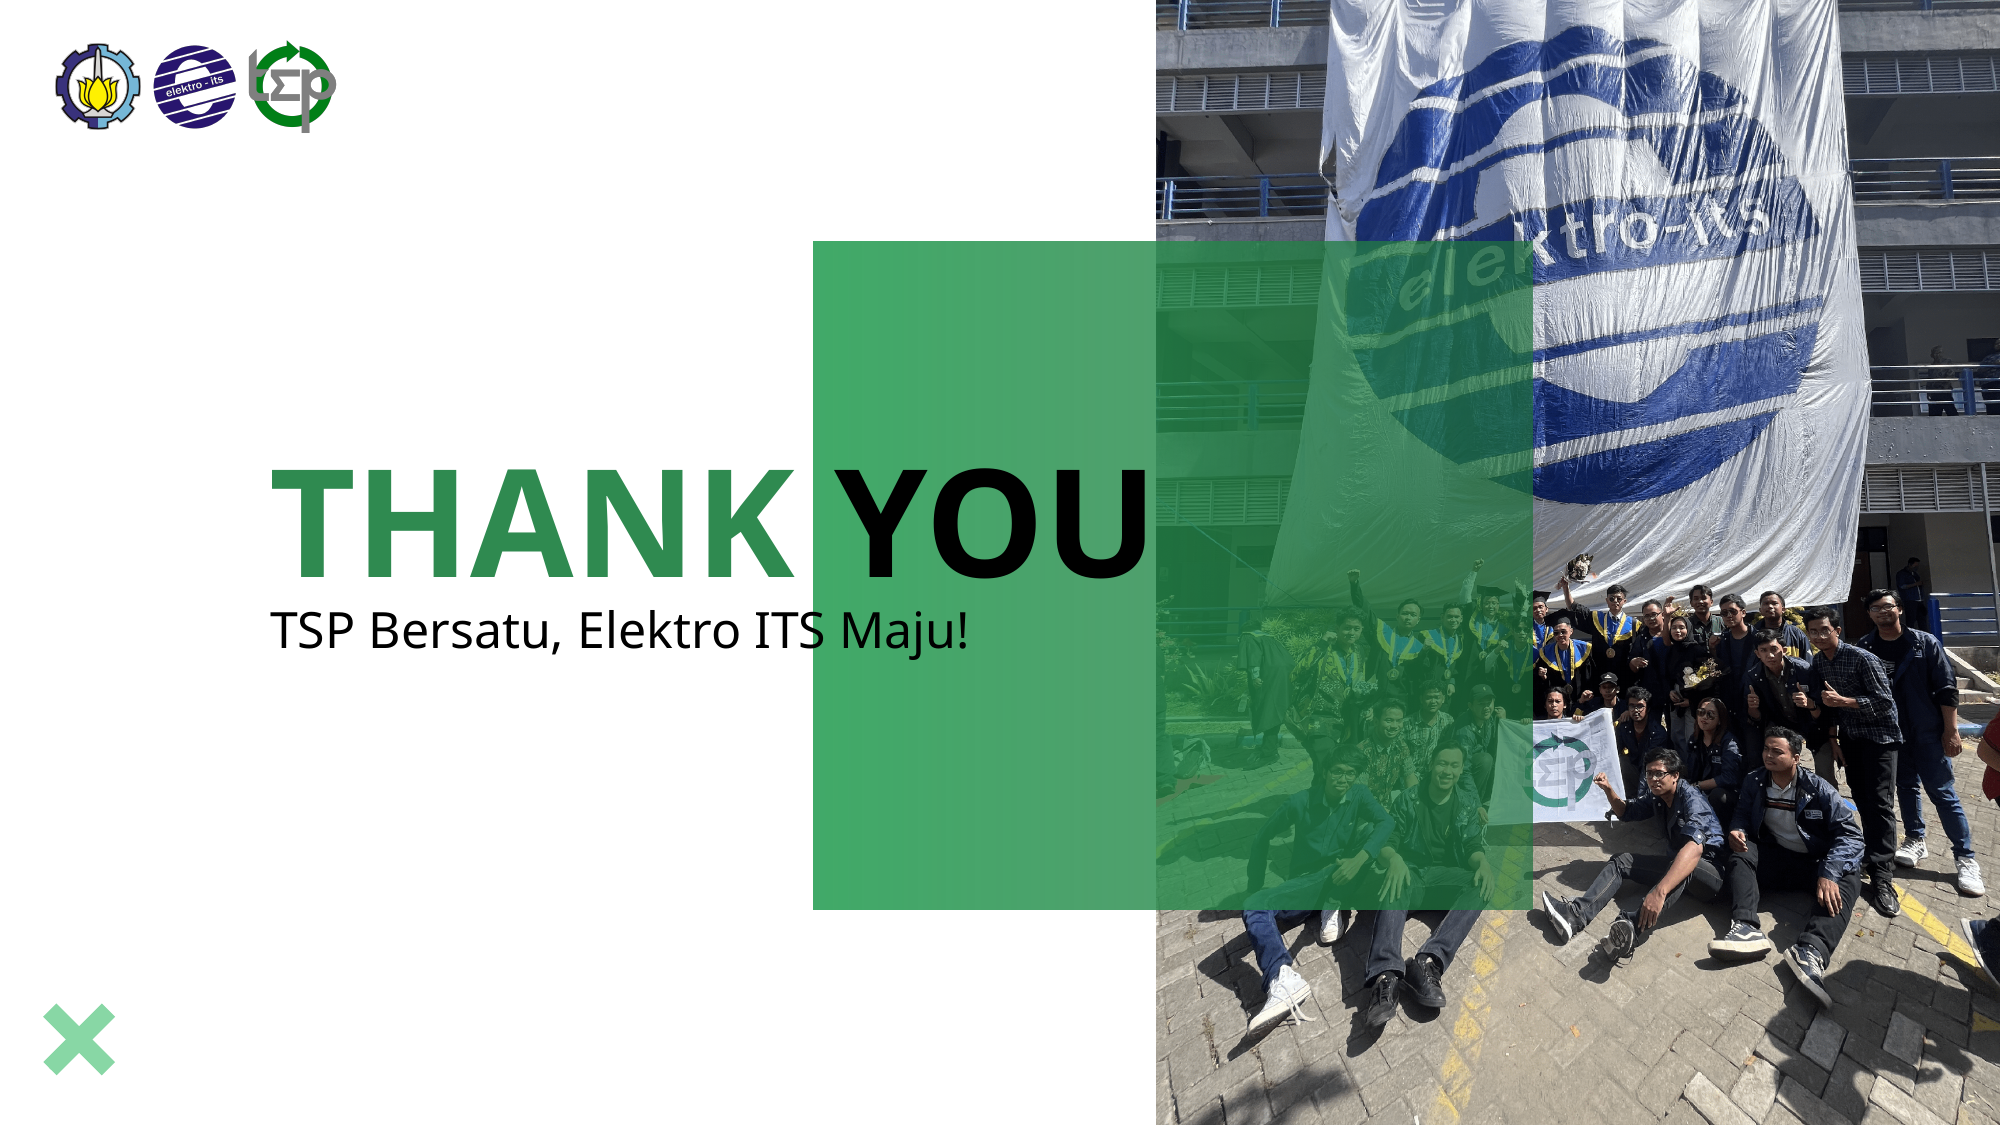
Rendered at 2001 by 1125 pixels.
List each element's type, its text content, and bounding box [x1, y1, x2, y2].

picture [1156, 0, 2000, 1125]
subtitle TSP Bersatu, Elektro ITS Maju! [255, 597, 1029, 672]
text_box [813, 618, 1156, 910]
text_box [24, 25, 364, 148]
title THANK YOU [215, 409, 1156, 618]
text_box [43, 1003, 116, 1076]
text_box [813, 241, 1156, 409]
